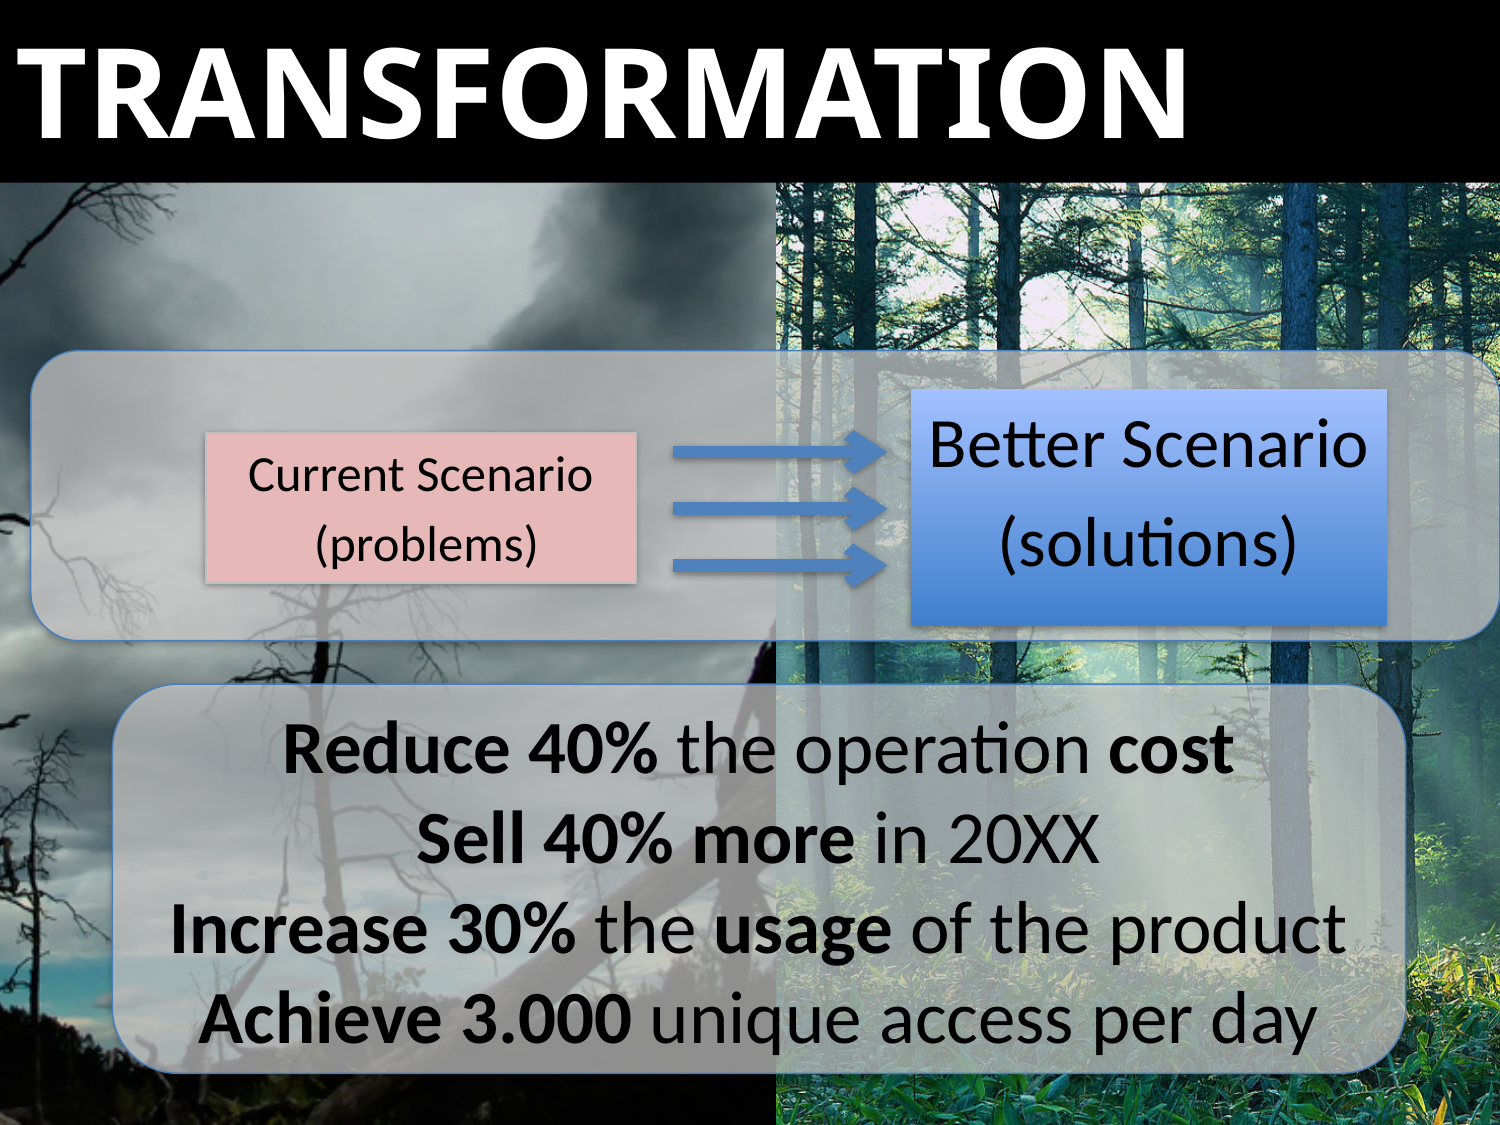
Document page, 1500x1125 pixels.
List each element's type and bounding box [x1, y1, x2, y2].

picture [0, 0, 1500, 1125]
text_box [672, 451, 888, 566]
